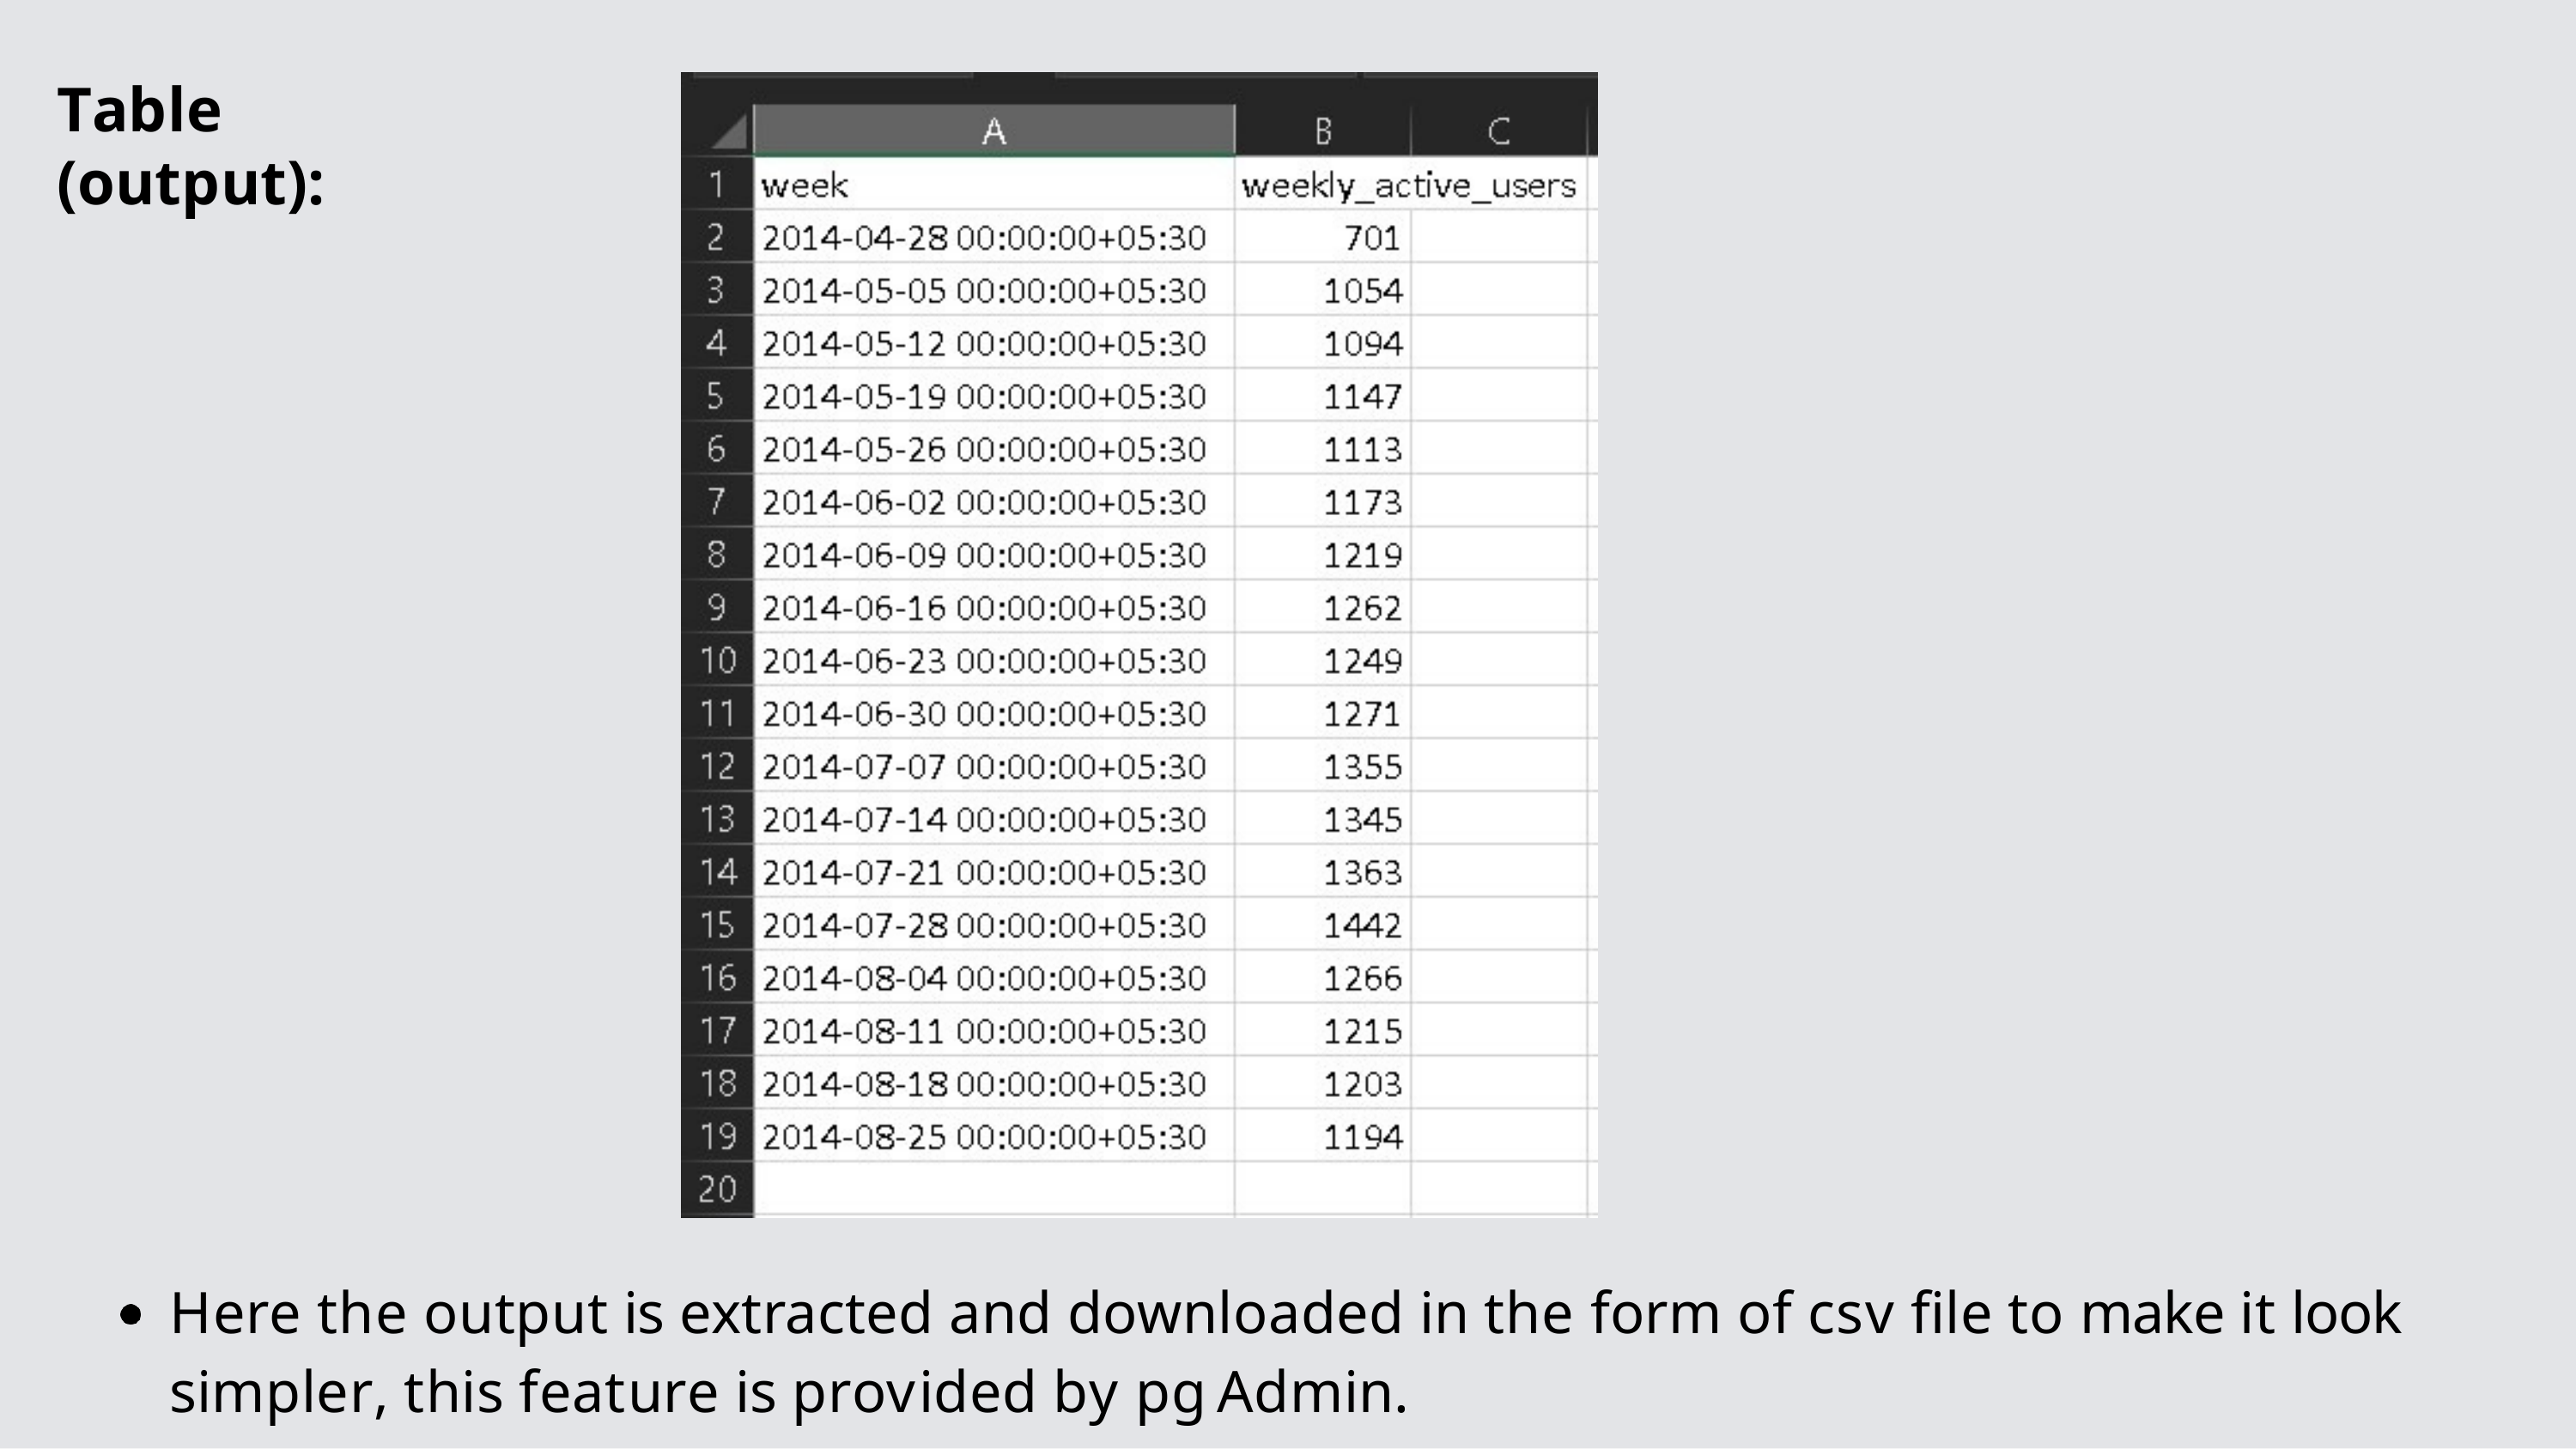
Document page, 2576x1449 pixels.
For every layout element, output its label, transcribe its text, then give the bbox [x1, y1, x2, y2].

text_box Table (output): [54, 70, 501, 217]
picture [681, 72, 1598, 1219]
picture [120, 1304, 142, 1325]
text_box Here the output is extracted and downloaded in the form of csv file to make it look simpler, this feature is provided by pg Admin. [167, 1264, 2440, 1424]
